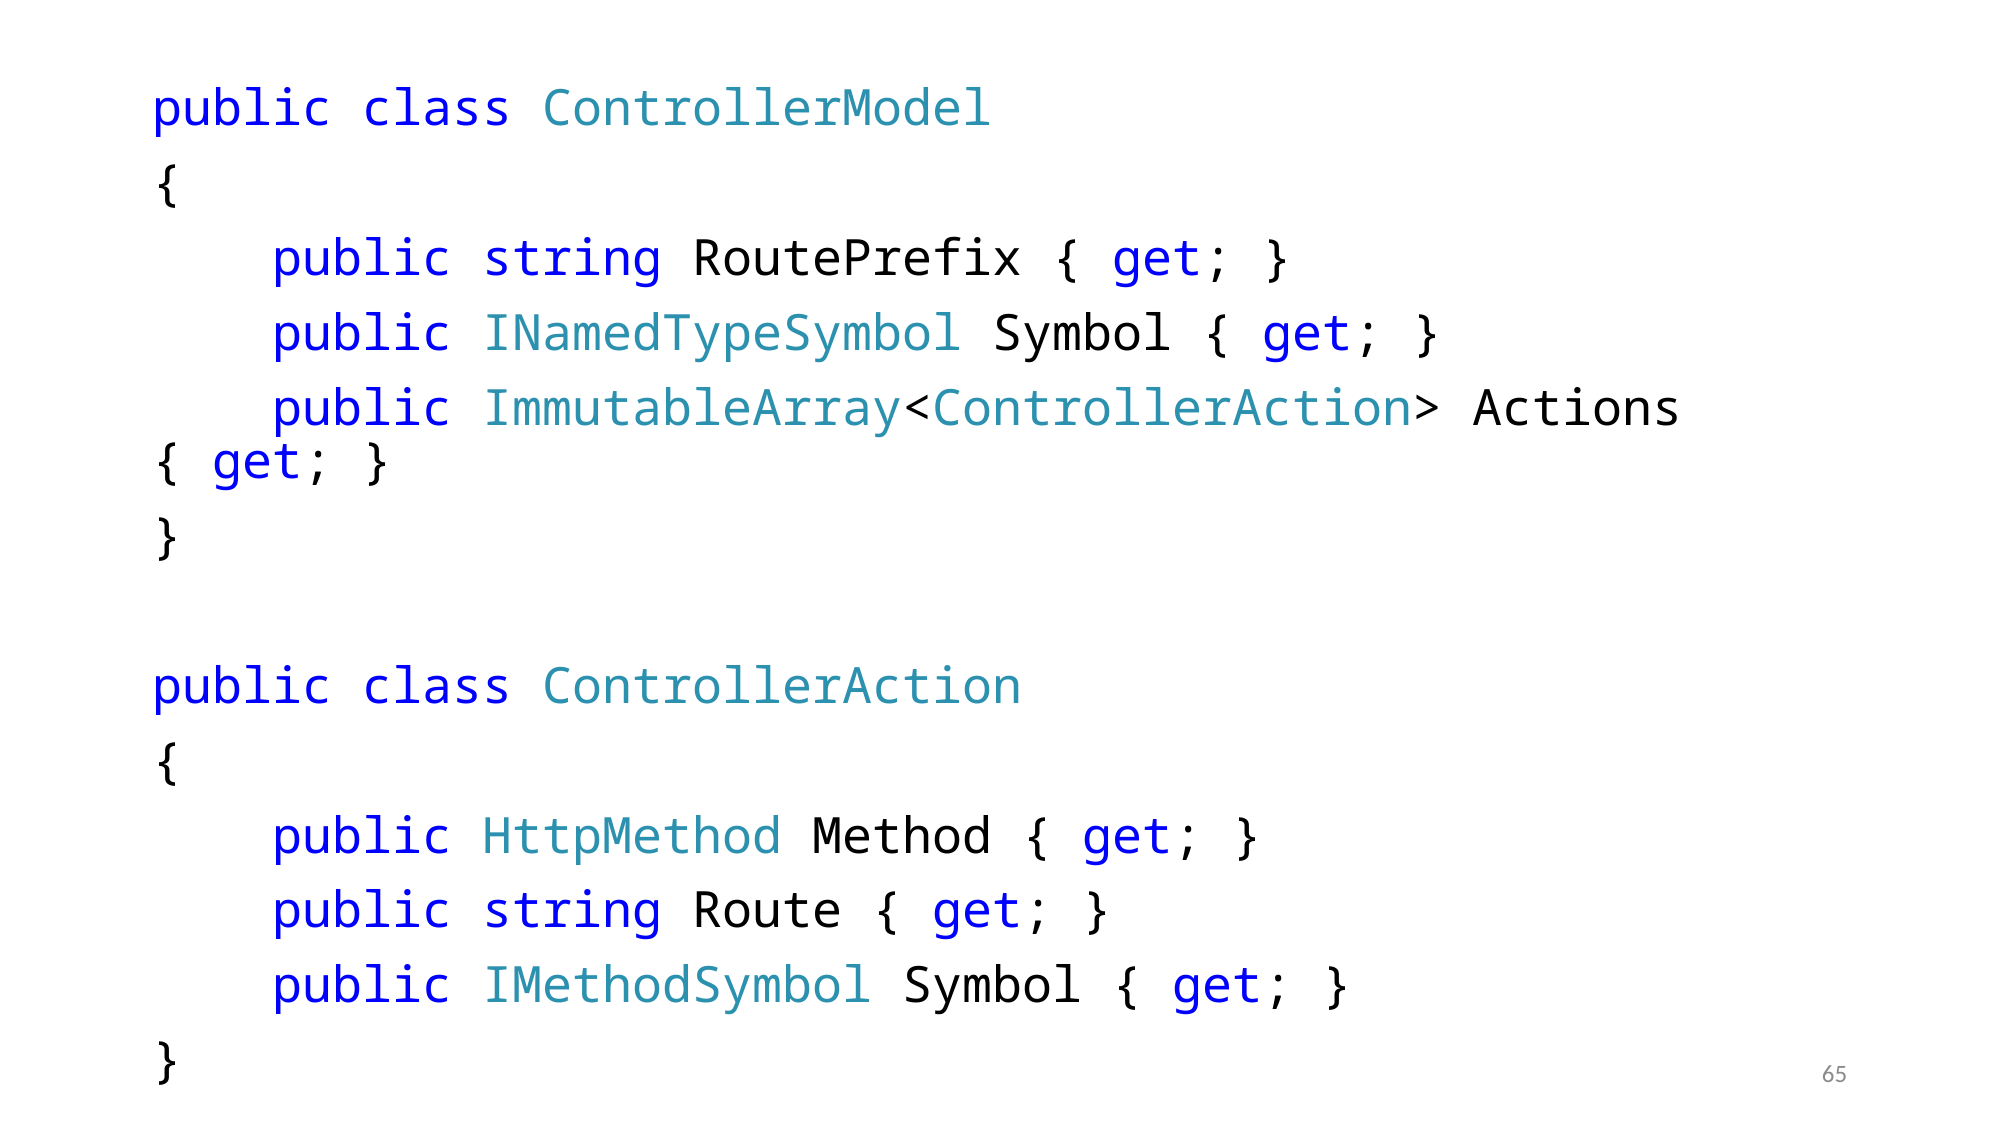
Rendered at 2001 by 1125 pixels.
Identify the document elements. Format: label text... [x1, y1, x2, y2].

slide_number 65 [1412, 1042, 1863, 1103]
list public class ControllerModel { public string RoutePrefix { get; } public INamedTypeSymbol Symbol { get; } public ImmutableArray<ControllerAction> Actions { get; } } public class ControllerAction { public HttpMethod Method { get; } public string Route { get; } public IMethodSymbol Symbol { get; } } [137, 75, 1863, 1014]
